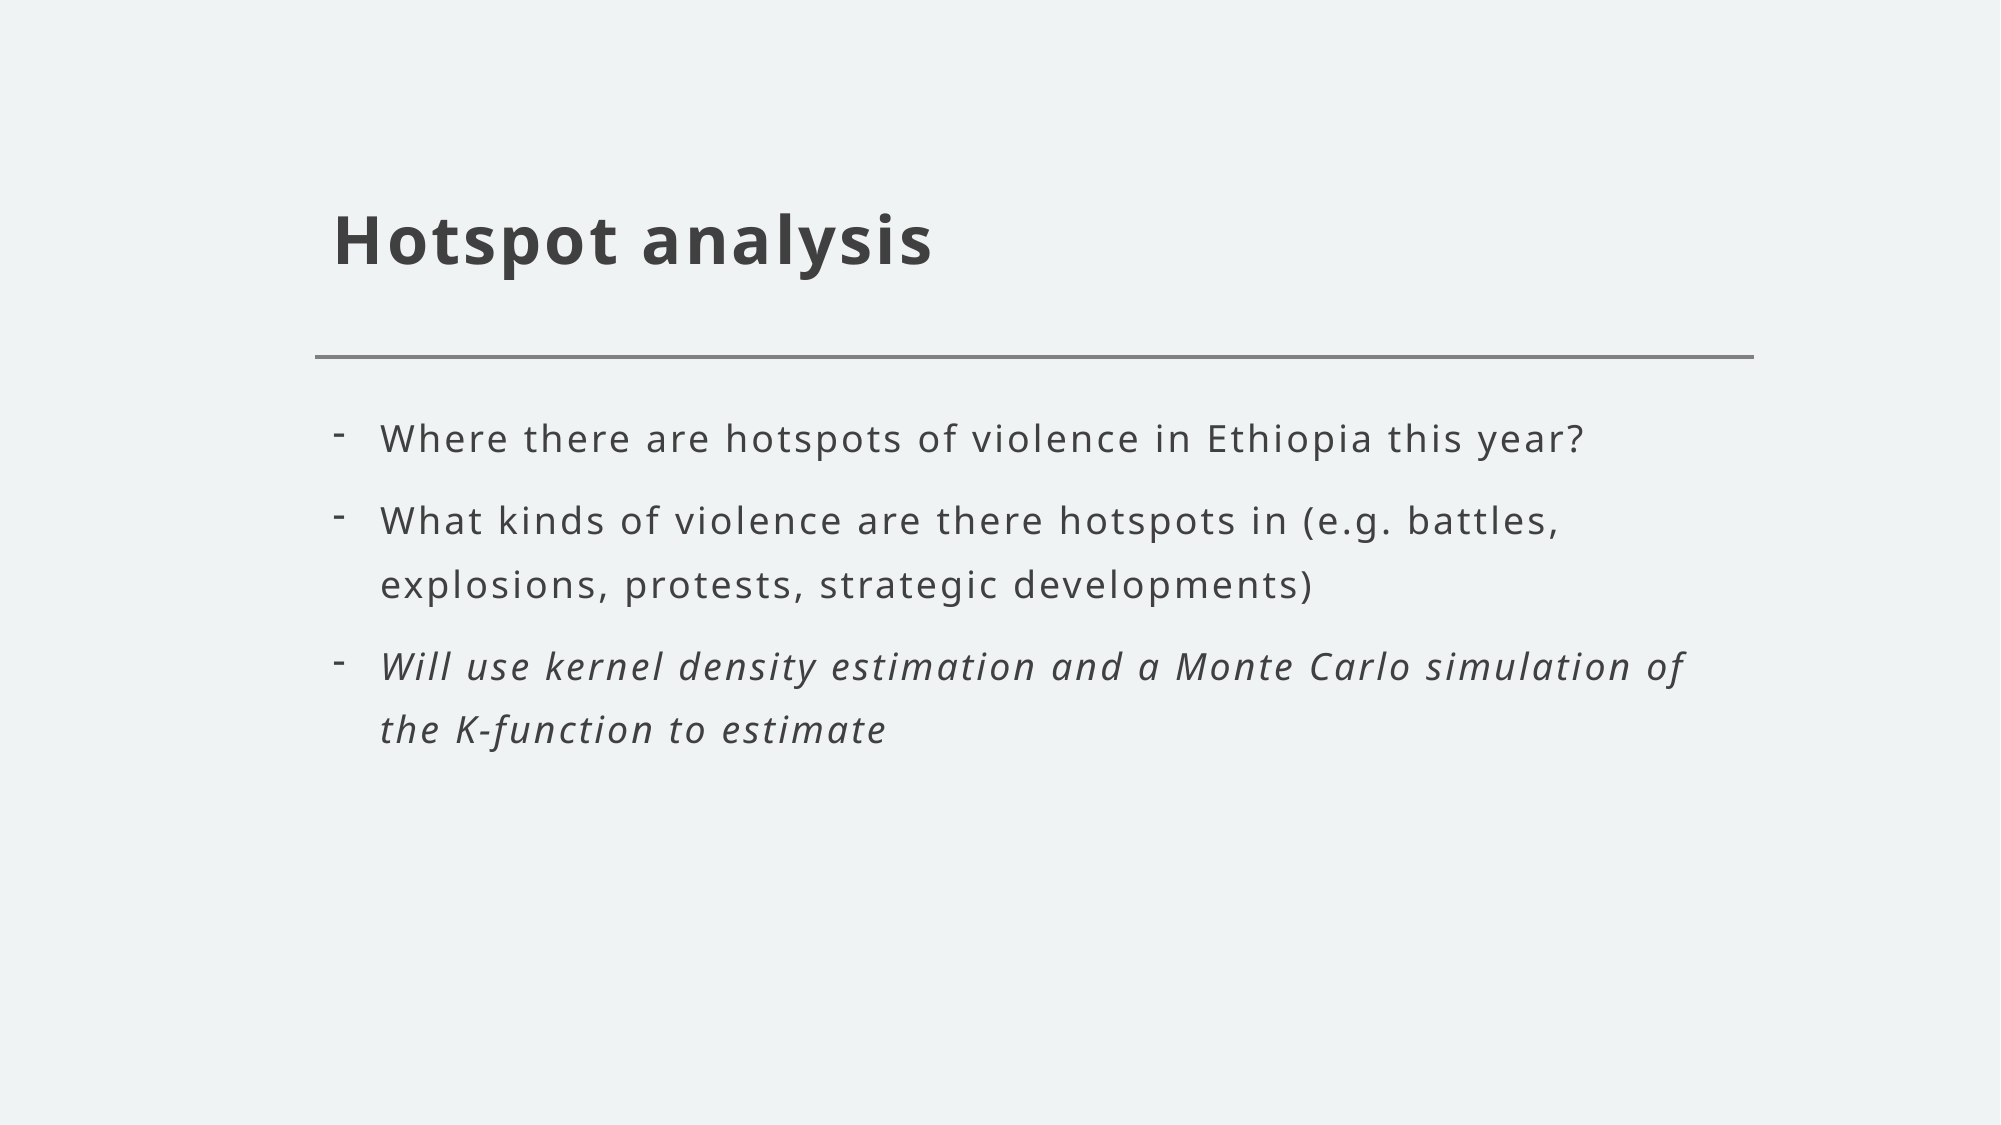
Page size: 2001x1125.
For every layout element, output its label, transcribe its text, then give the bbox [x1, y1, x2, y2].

list Where there are hotspots of violence in Ethiopia this year? What kinds of violence are there hotspots in (e.g. battles, explosions, protests, strategic developments) Will use kernel density estimation and a Monte Carlo simulation of the K-function to estimate [315, 379, 1754, 979]
title Hotspot analysis [315, 72, 1754, 294]
